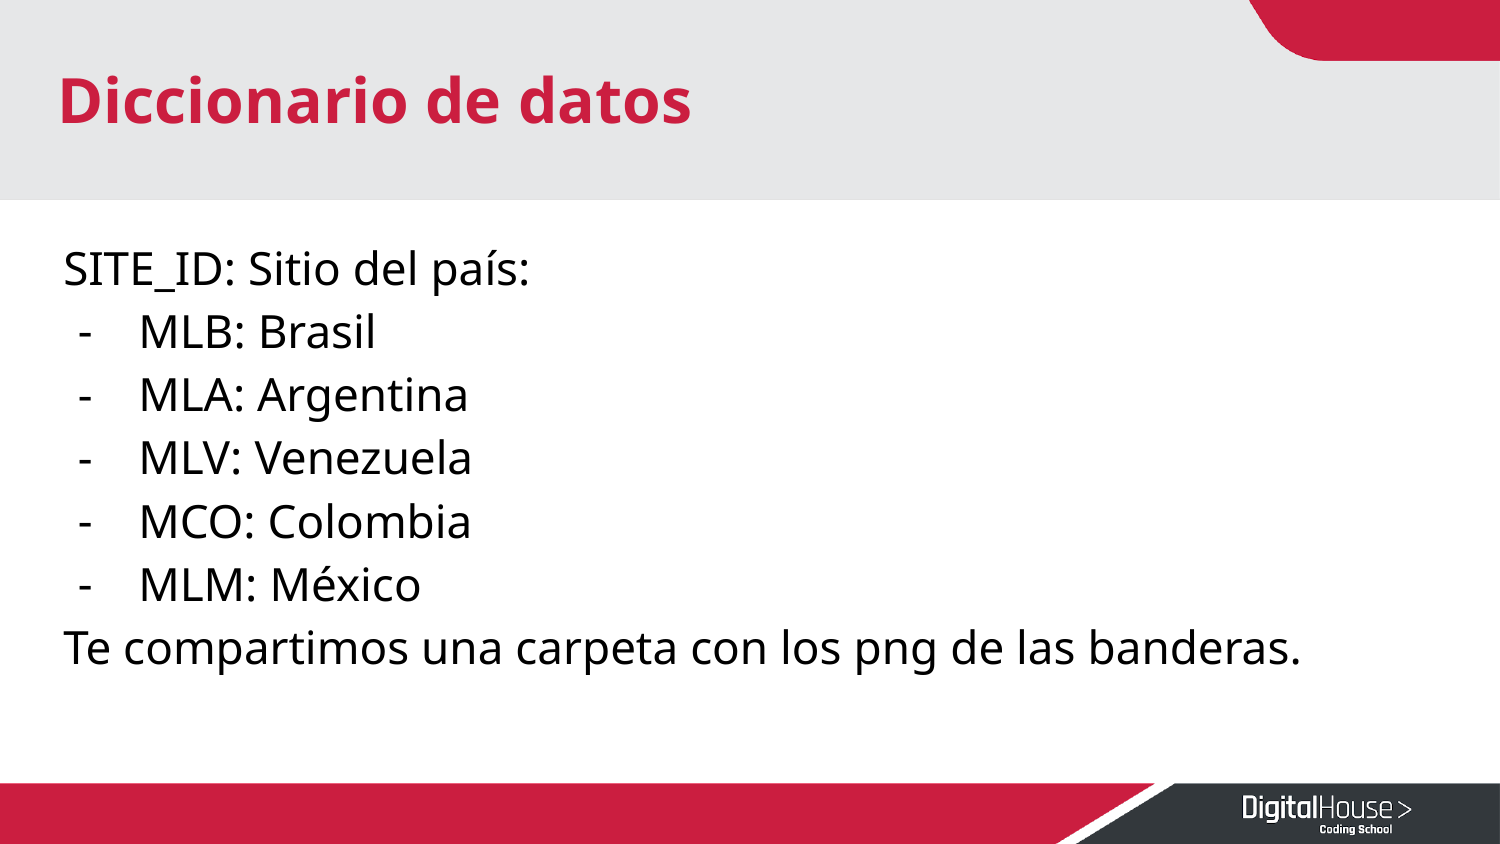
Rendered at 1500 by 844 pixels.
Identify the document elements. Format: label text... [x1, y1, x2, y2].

list SITE_ID: Sitio del país: MLB: Brasil MLA: Argentina MLV: Venezuela MCO: Colombia MLM: México Te compartimos una carpeta con los png de las banderas. [48, 216, 1411, 755]
picture [0, 0, 1500, 844]
title Diccionario de datos [42, 23, 1265, 184]
